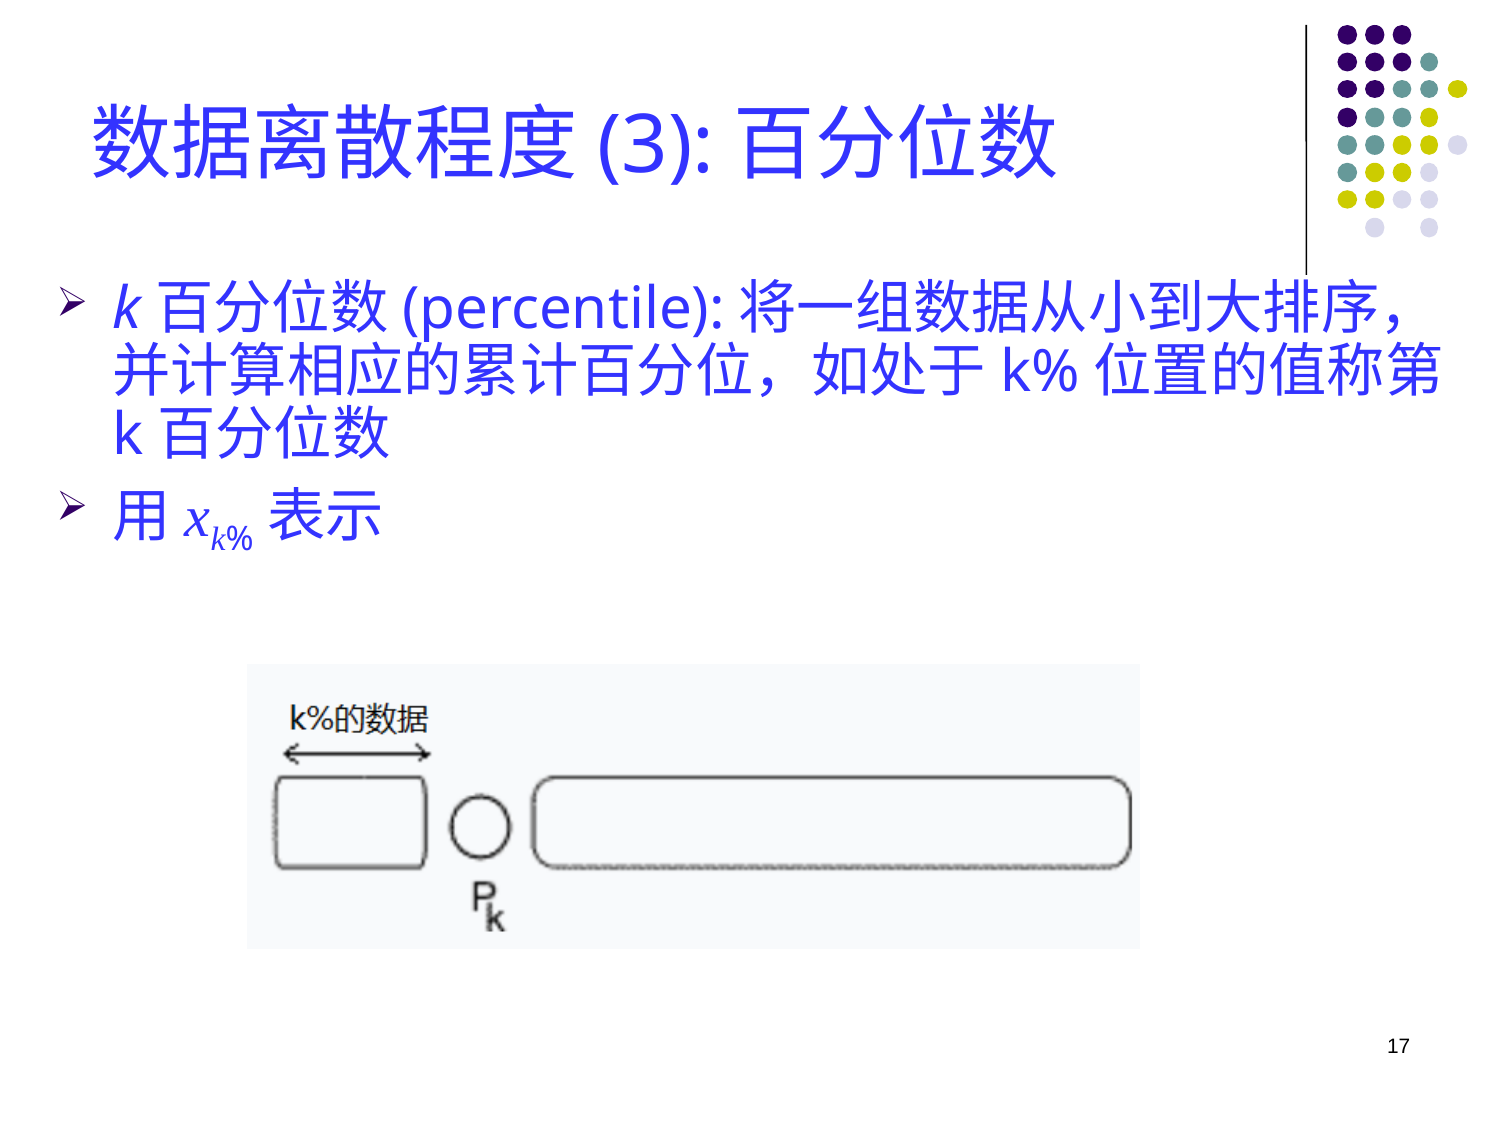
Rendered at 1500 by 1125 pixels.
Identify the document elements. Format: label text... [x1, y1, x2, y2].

picture [247, 663, 1141, 949]
list k百分位数(percentile):将一组数据从小到大排序，并计算相应的累计百分位，如处于k%位置的值称第k百分位数 用xk%表示 [41, 270, 1465, 1063]
title 数据离散程度(3):百分位数 [75, 0, 1313, 197]
slide_number 17 [1074, 1024, 1426, 1101]
